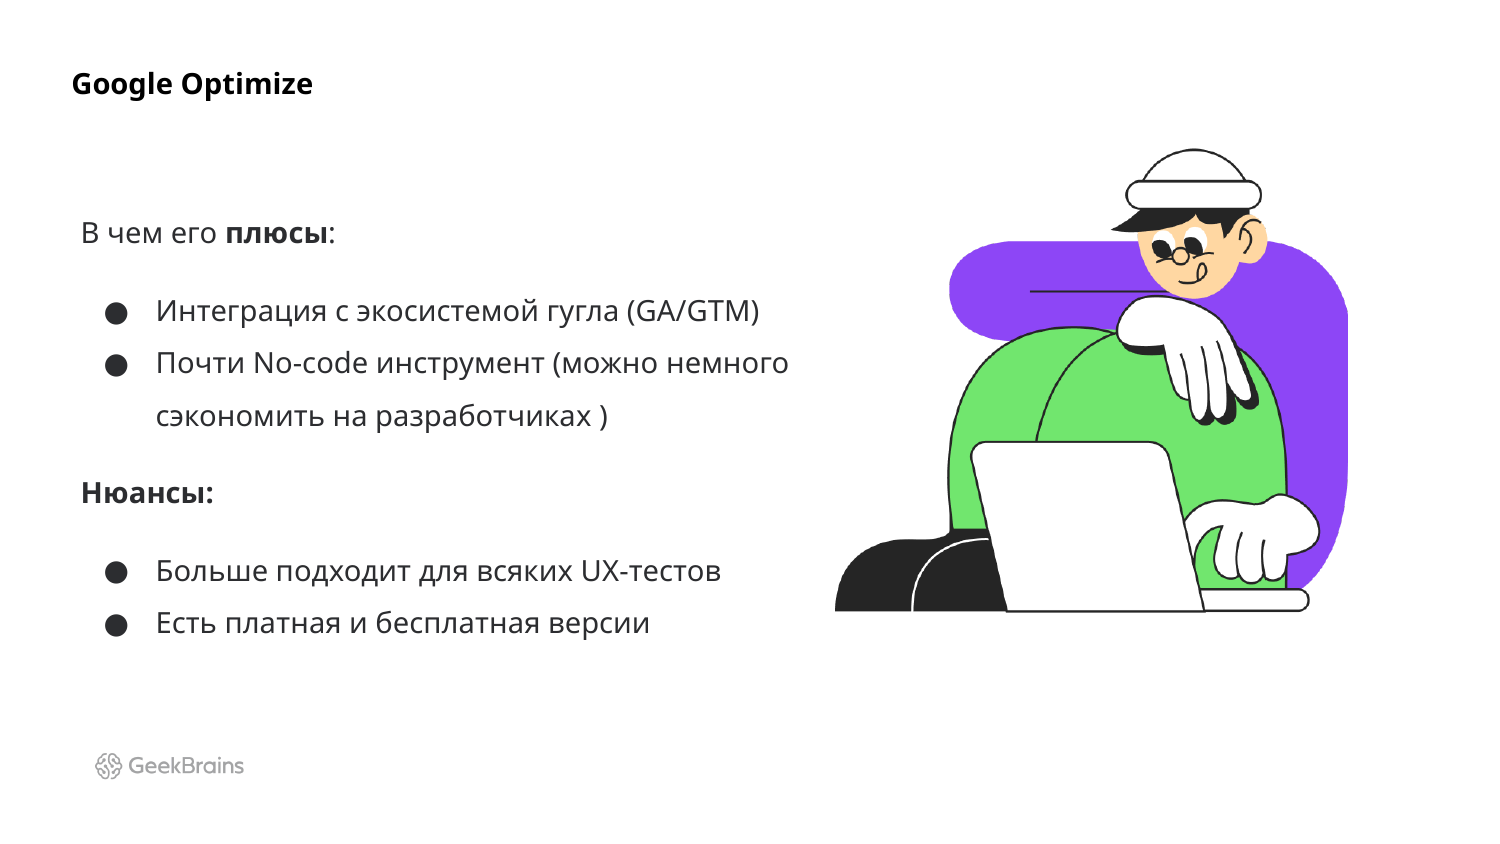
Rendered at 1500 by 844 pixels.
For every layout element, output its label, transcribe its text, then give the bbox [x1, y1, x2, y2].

title Google Optimize [65, 9, 1396, 106]
text_box В чем его плюсы: Интеграция с экосистемой гугла (GA/GTM) Почти No-code инструмент (можно немного сэкономить на разработчиках ) Нюансы: Больше подходит для всяких UX-тестов Есть платная и бесплатная версии [65, 182, 928, 655]
picture [835, 148, 1348, 613]
